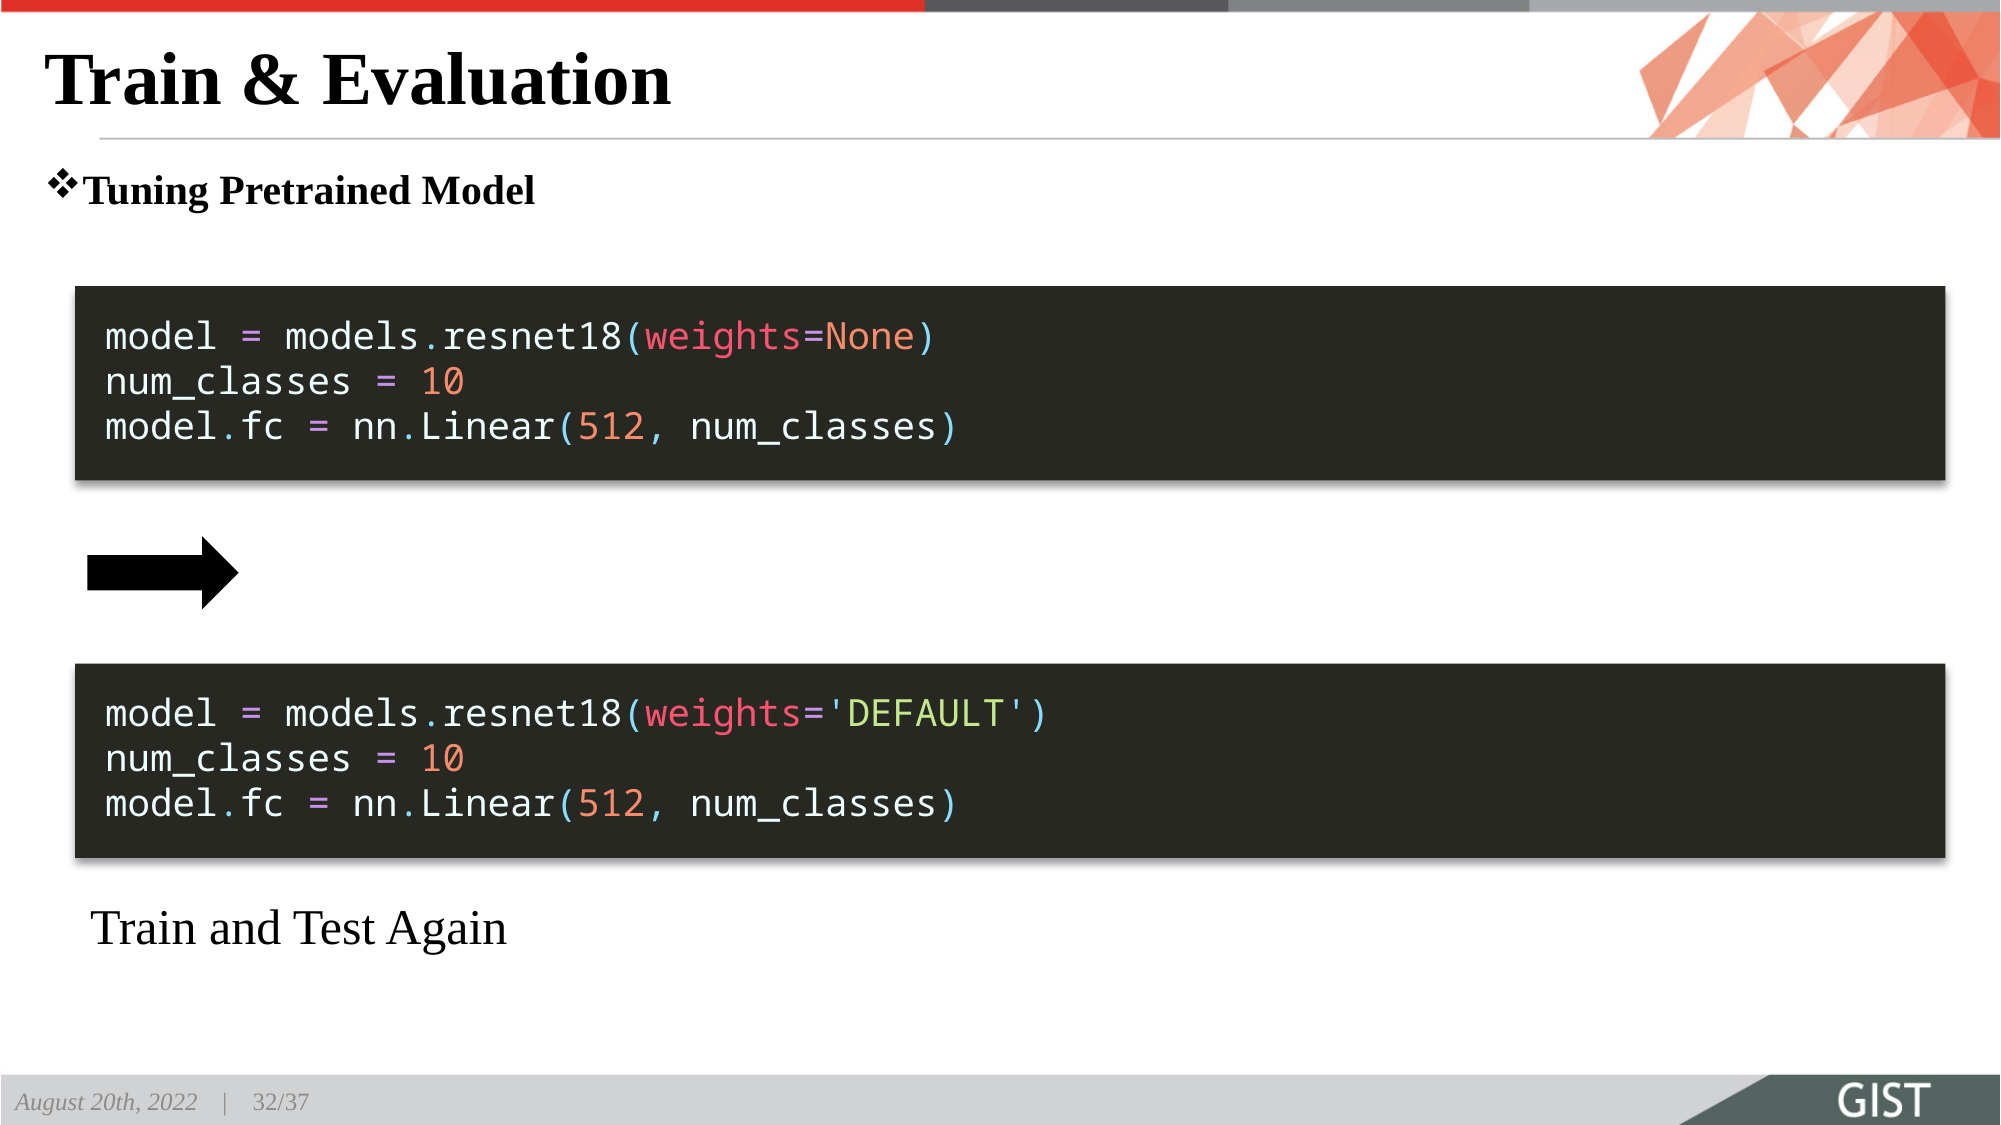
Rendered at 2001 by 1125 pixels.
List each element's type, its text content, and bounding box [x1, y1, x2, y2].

title Train & Evaluation [29, 21, 1971, 139]
text_box [74, 285, 1946, 481]
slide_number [0, 1075, 450, 1125]
list Tuning Pretrained Model [29, 155, 972, 1076]
text_box [74, 663, 1946, 859]
text_box Train and Test Again [75, 887, 721, 962]
picture [0, 0, 2000, 1125]
text_box model = models.resnet18(weights='DEFAULT') num_classes = 10 model.fc = nn.Linear(512, num_classes) [90, 682, 1091, 832]
text_box model = models.resnet18(weights=None) num_classes = 10 model.fc = nn.Linear(512, num_classes) [90, 304, 1091, 455]
text_box [89, 541, 236, 605]
